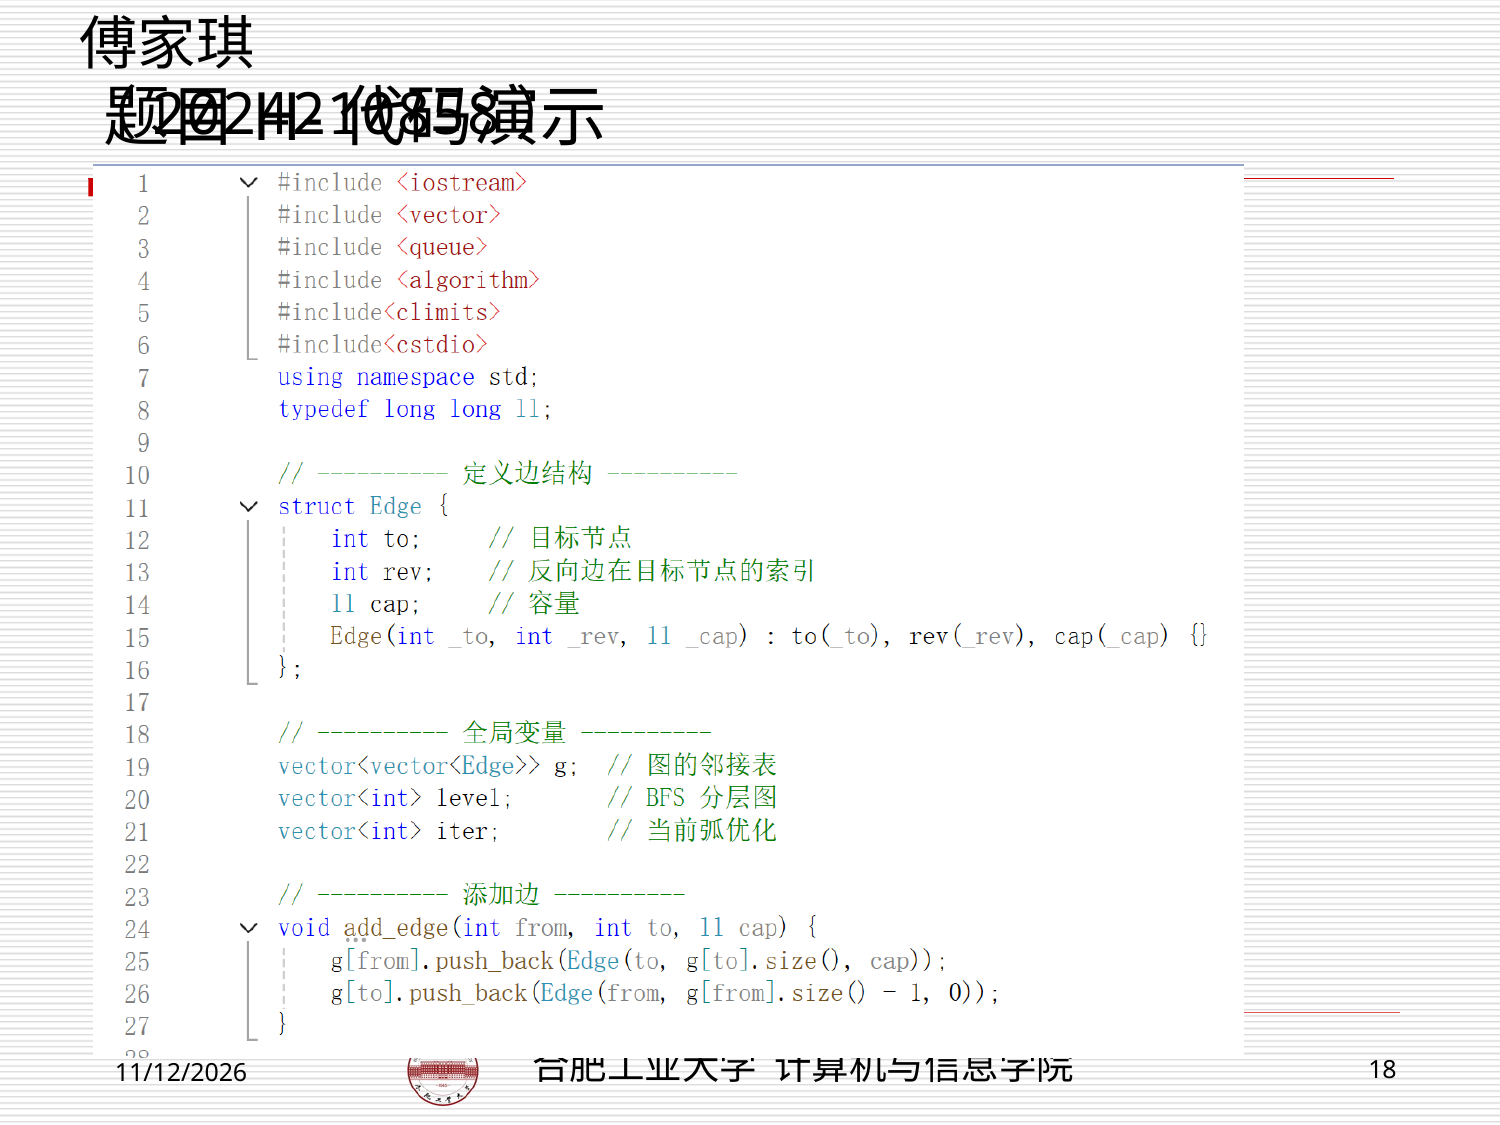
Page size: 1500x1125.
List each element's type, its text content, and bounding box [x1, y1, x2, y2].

title 题目H-代码演示 [691, 38, 1402, 162]
text_box 傅家琪（2024210858） [64, 0, 691, 224]
picture [0, 0, 1500, 1125]
